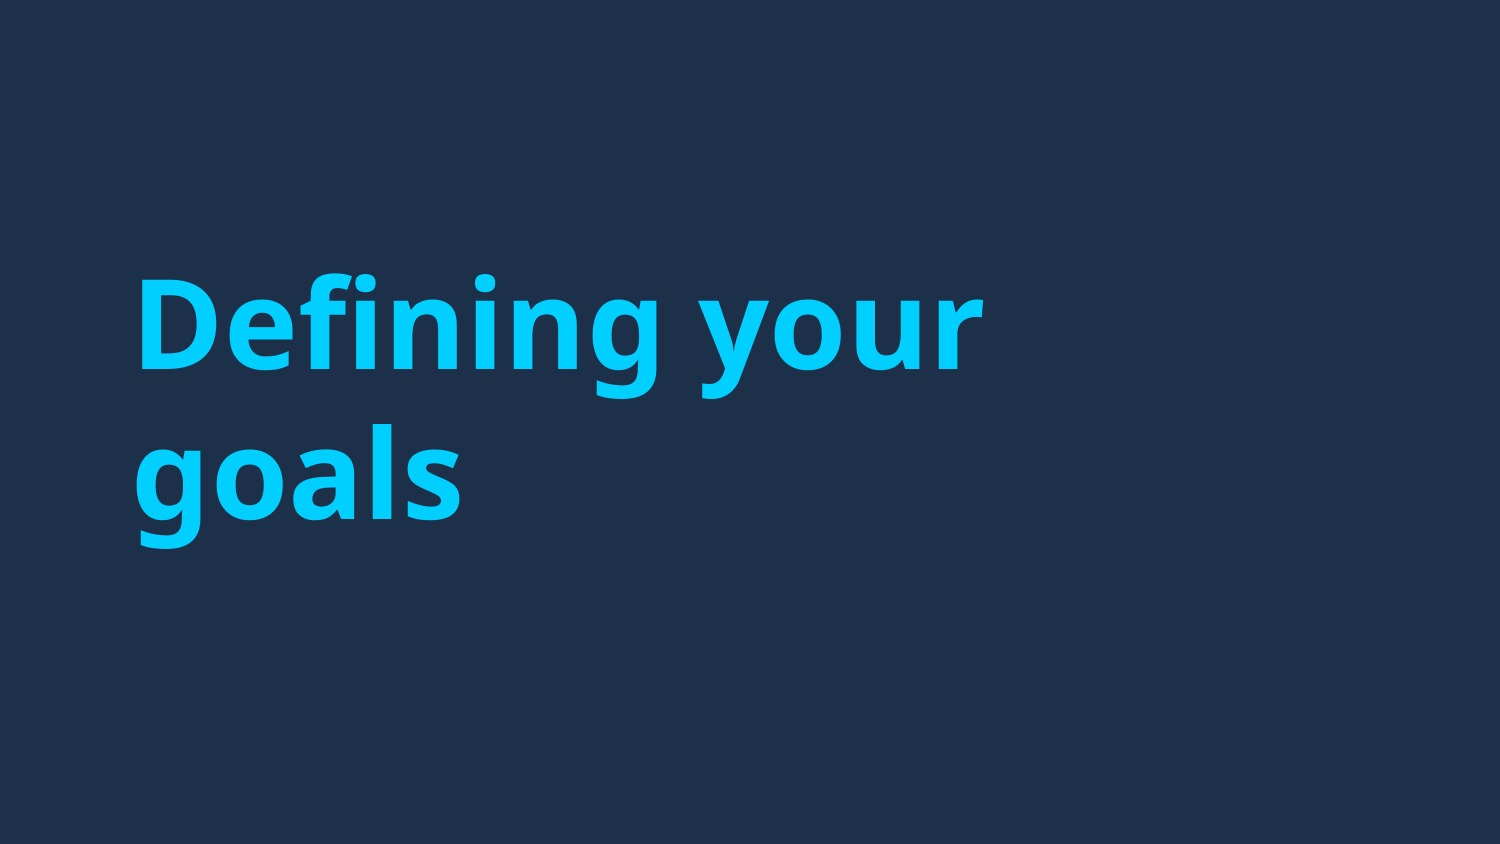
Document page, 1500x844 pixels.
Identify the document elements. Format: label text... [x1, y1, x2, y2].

title Defining your goals [116, 87, 1329, 701]
